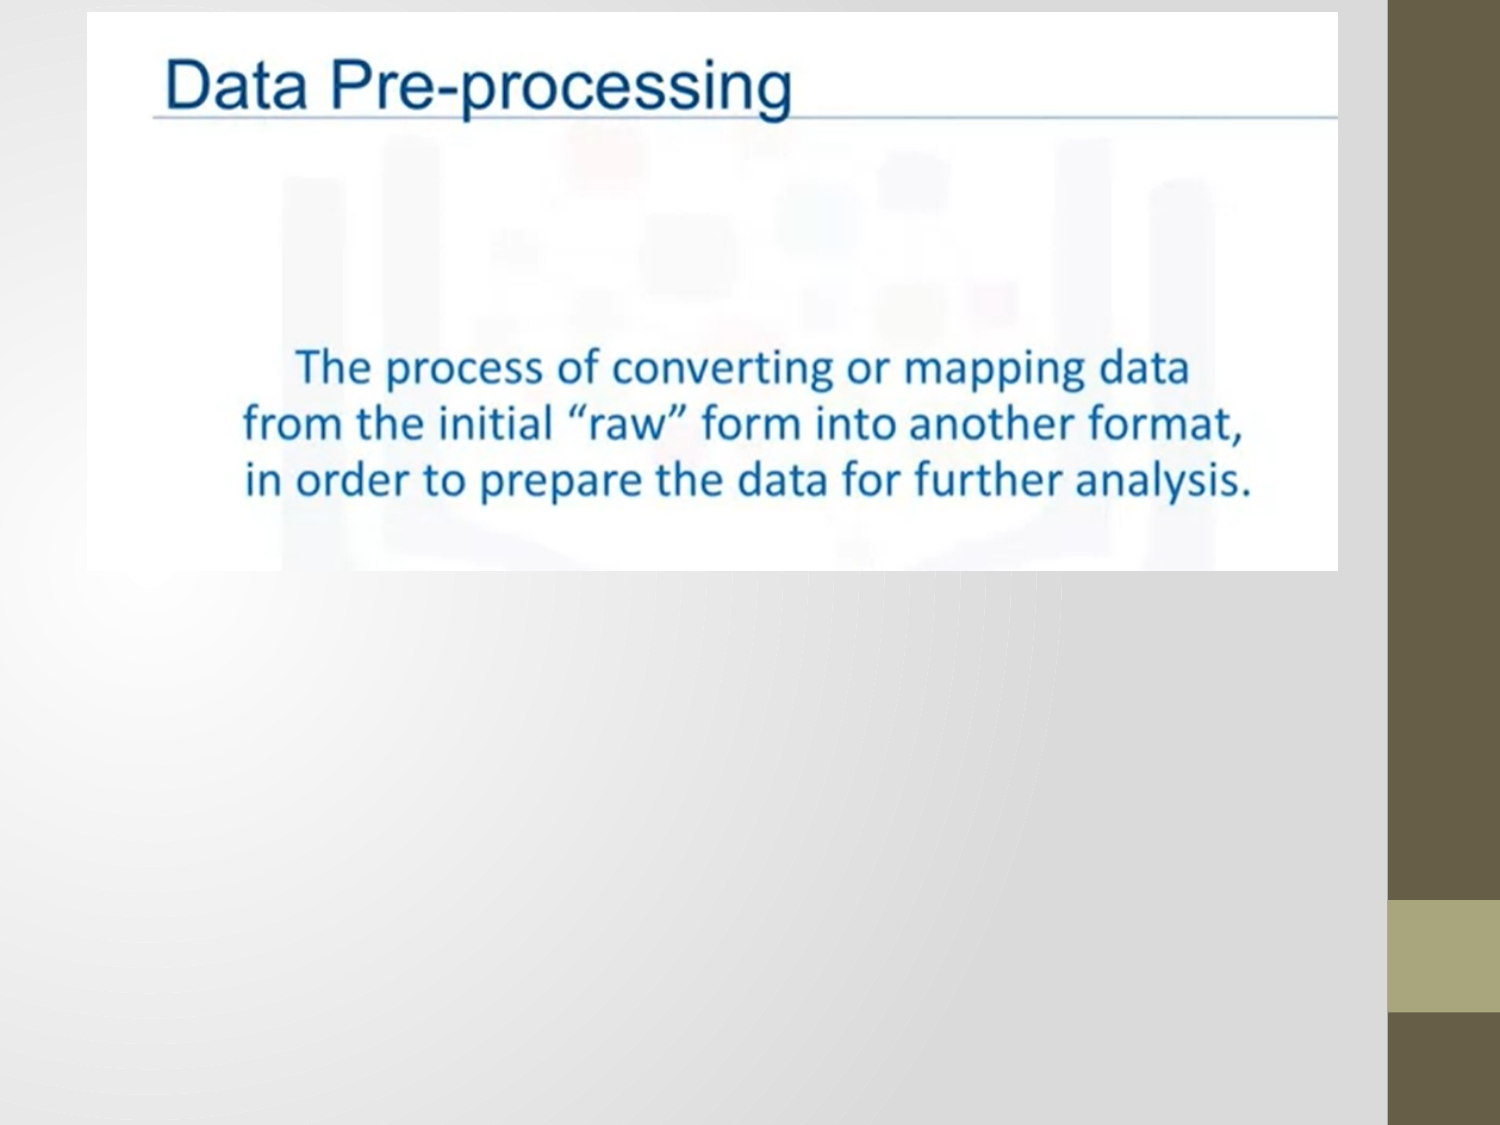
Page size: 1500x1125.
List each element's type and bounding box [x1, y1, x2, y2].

list [86, 11, 1339, 572]
